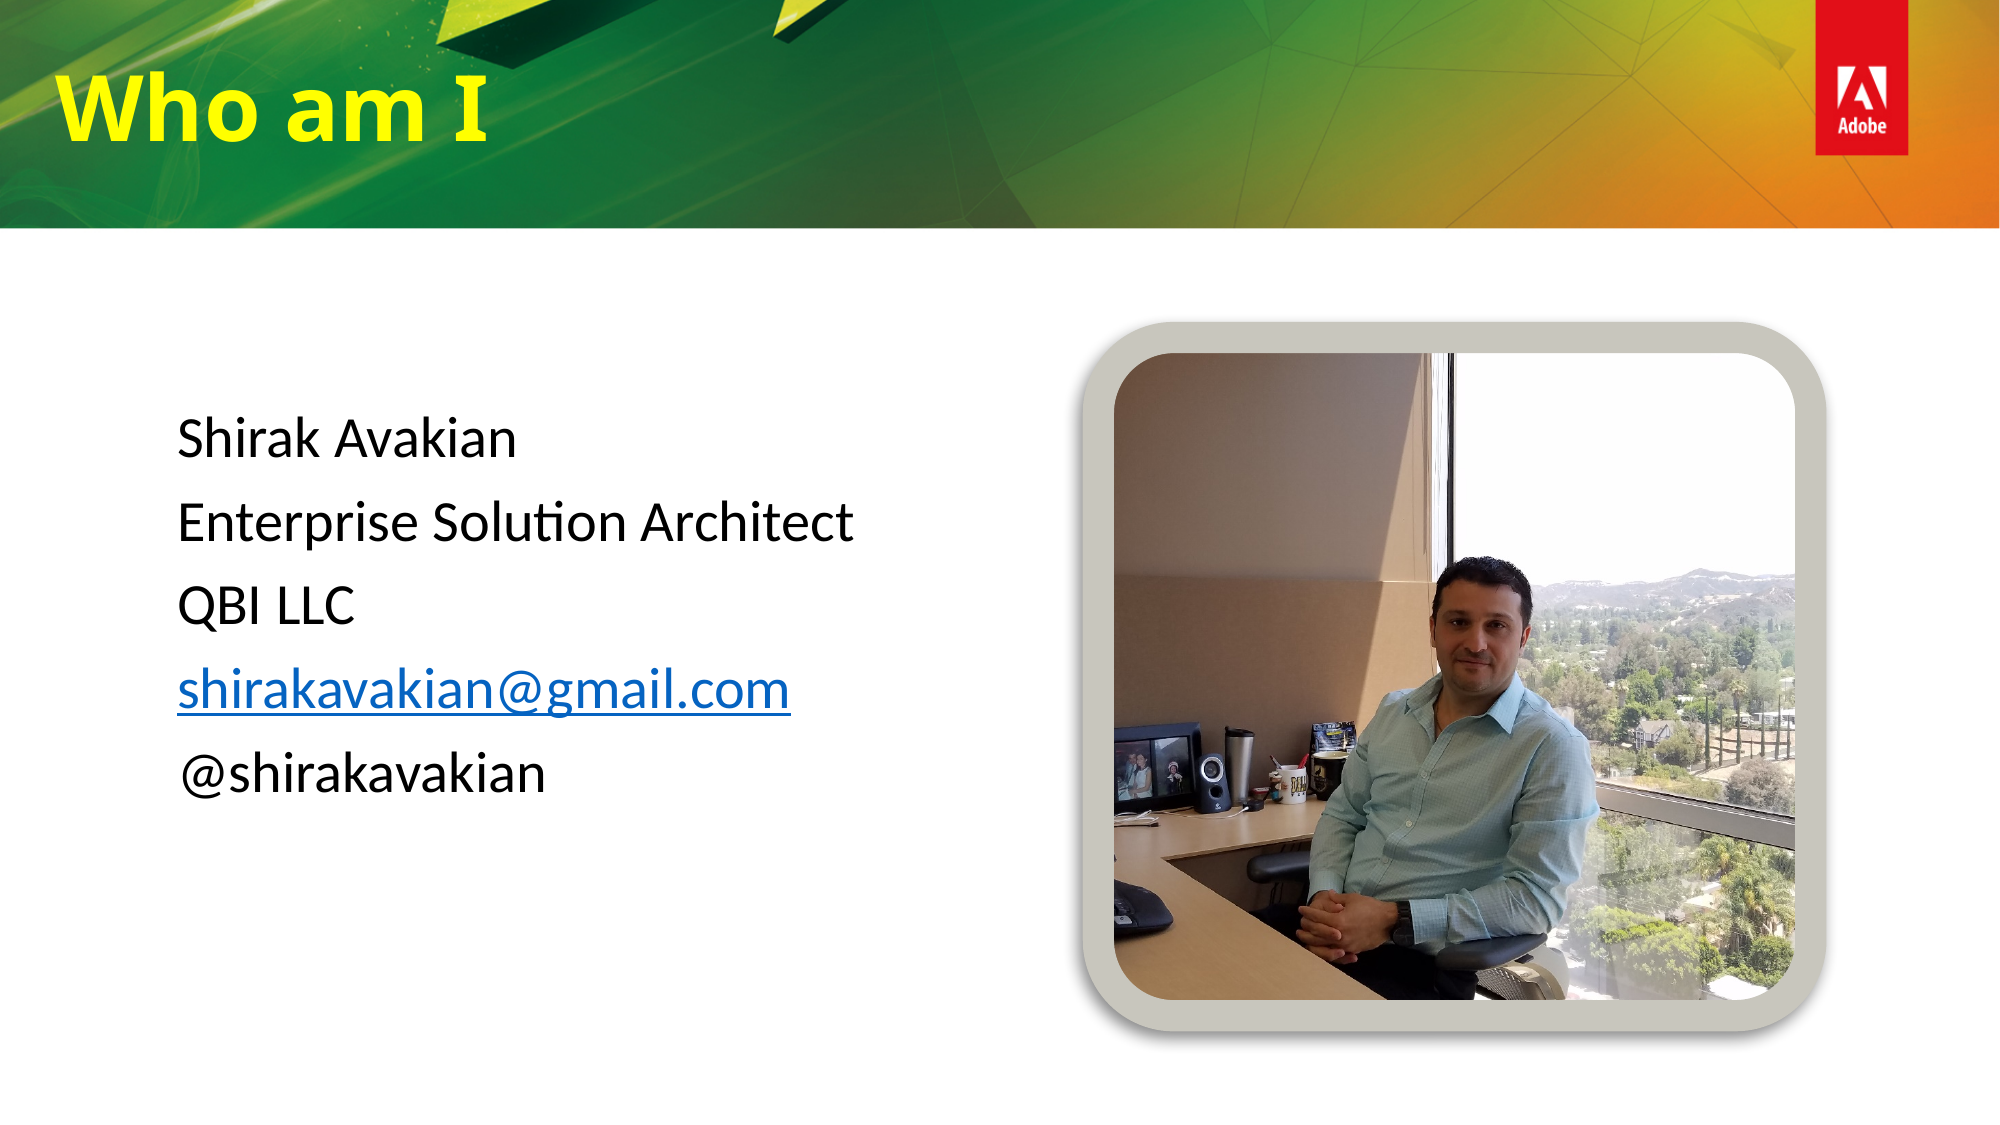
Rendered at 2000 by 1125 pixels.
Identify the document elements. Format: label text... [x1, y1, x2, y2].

text_box Who am I [40, 0, 1811, 224]
picture [0, 0, 2000, 1125]
text_box Shirak Avakian Enterprise Solution Architect QBI LLC shirakavakian@gmail.com @shirakavakian [162, 399, 900, 875]
